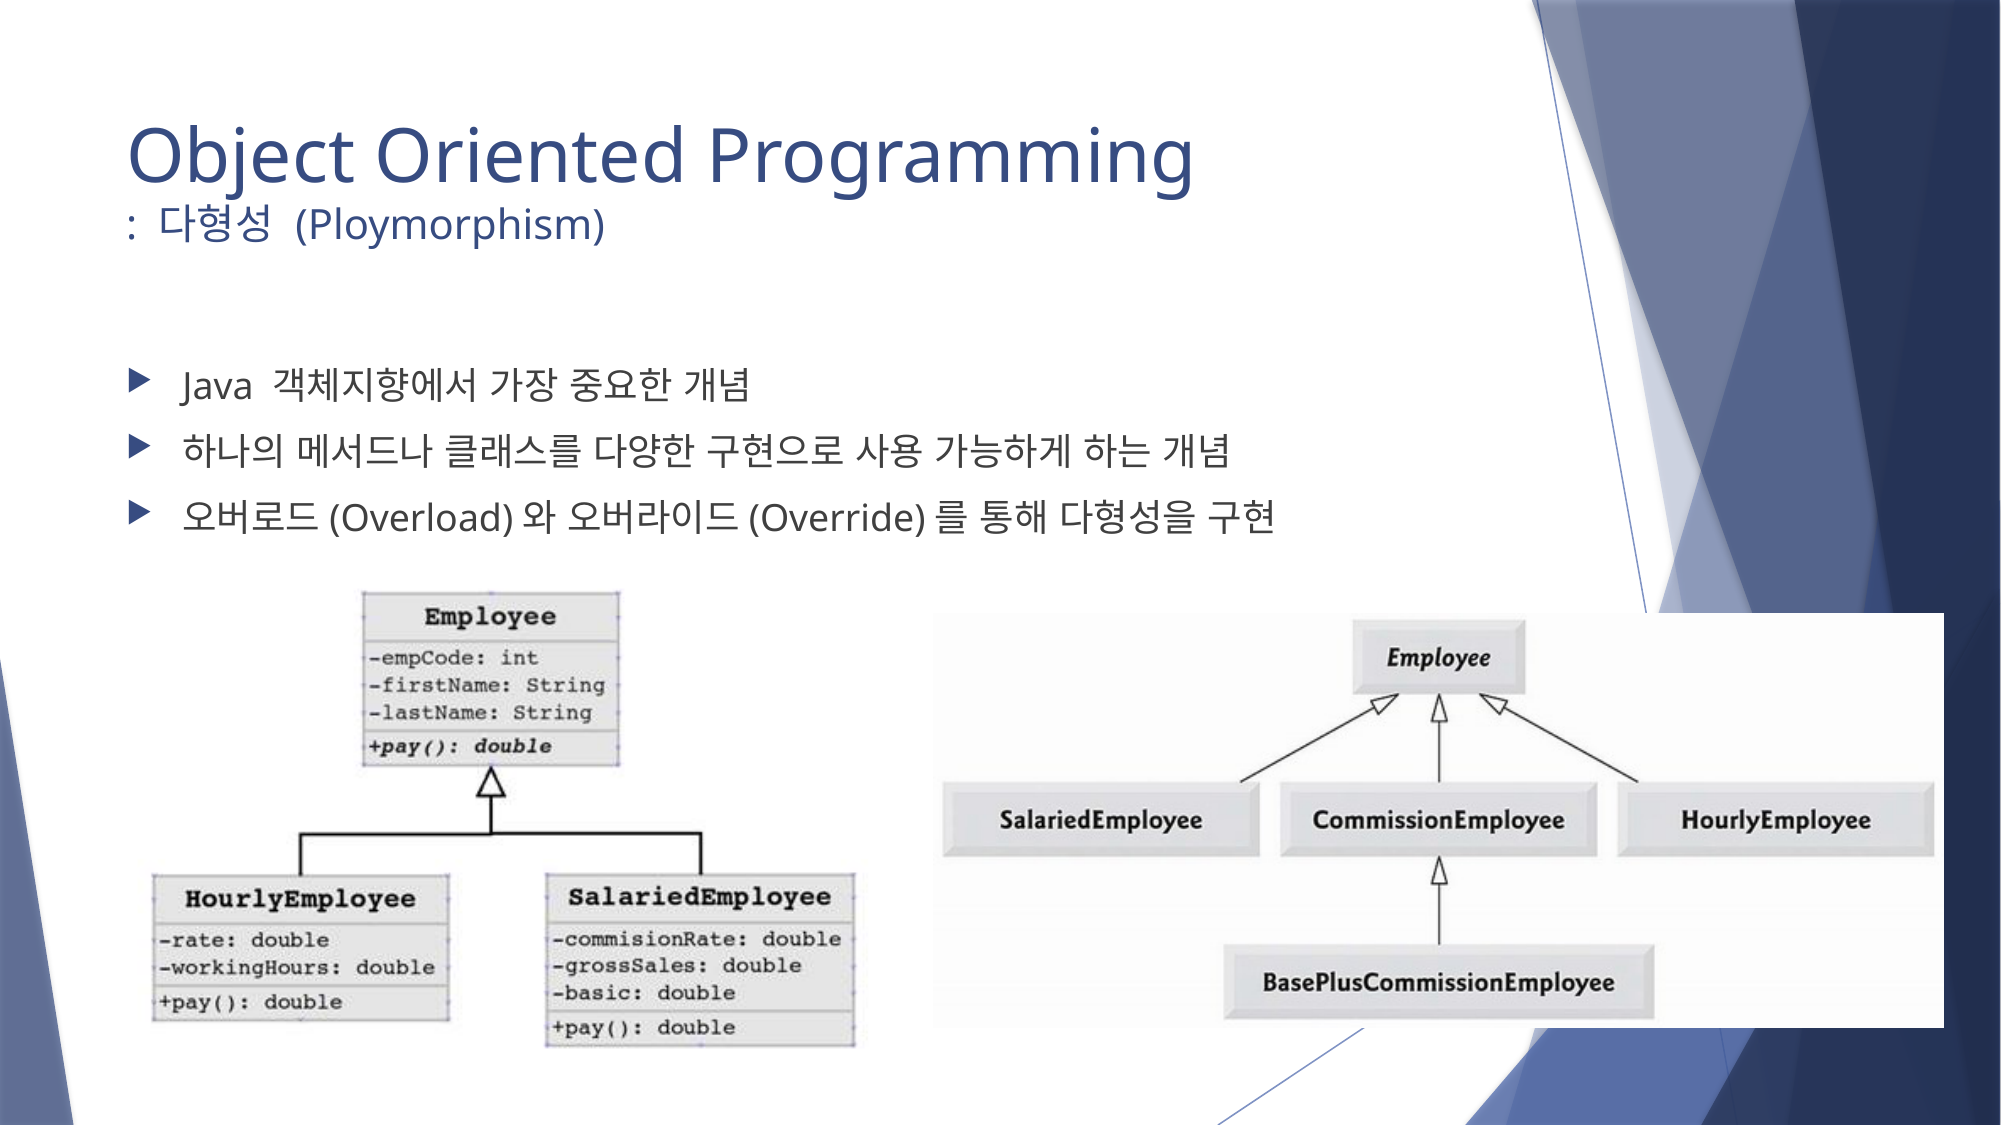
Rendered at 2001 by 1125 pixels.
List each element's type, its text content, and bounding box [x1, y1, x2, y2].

picture [110, 561, 885, 1080]
title Object Oriented Programming : 다형성 (Ploymorphism) [111, 99, 1522, 317]
picture [933, 613, 1945, 1029]
list Java 객체지향에서 가장 중요한 개념 하나의 메서드나 클래스를 다양한 구현으로 사용 가능하게 하는 개념 오버로드(Overload)와 오버라이드(Override)를 통해 다형성을 구현 [111, 354, 1522, 992]
